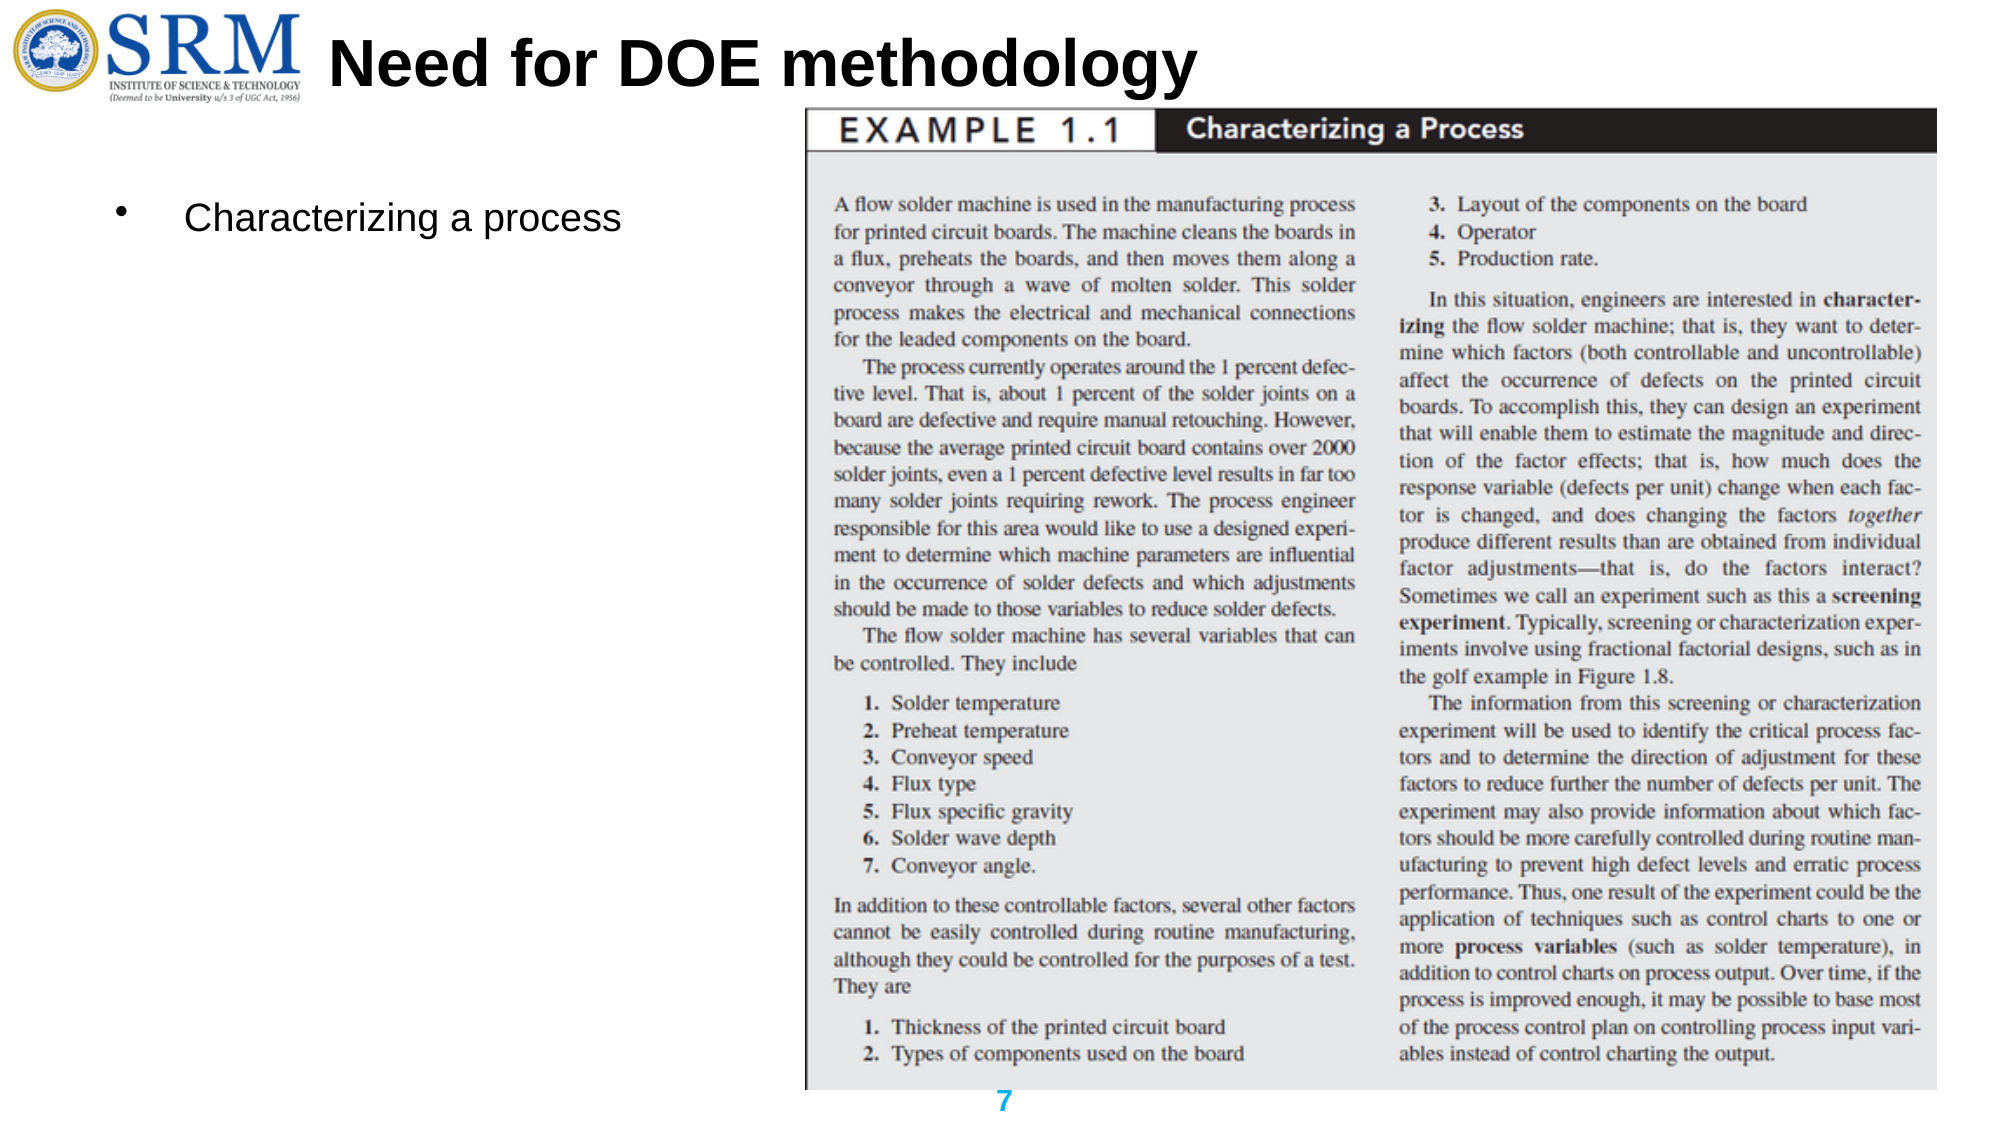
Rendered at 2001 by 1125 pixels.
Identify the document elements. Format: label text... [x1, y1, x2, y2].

slide_number 7 [924, 1099, 1085, 1125]
picture [804, 107, 1937, 1090]
title Need for DOE methodology [313, 23, 1998, 95]
list Characterizing a process [99, 160, 799, 1005]
picture [1, 0, 309, 119]
